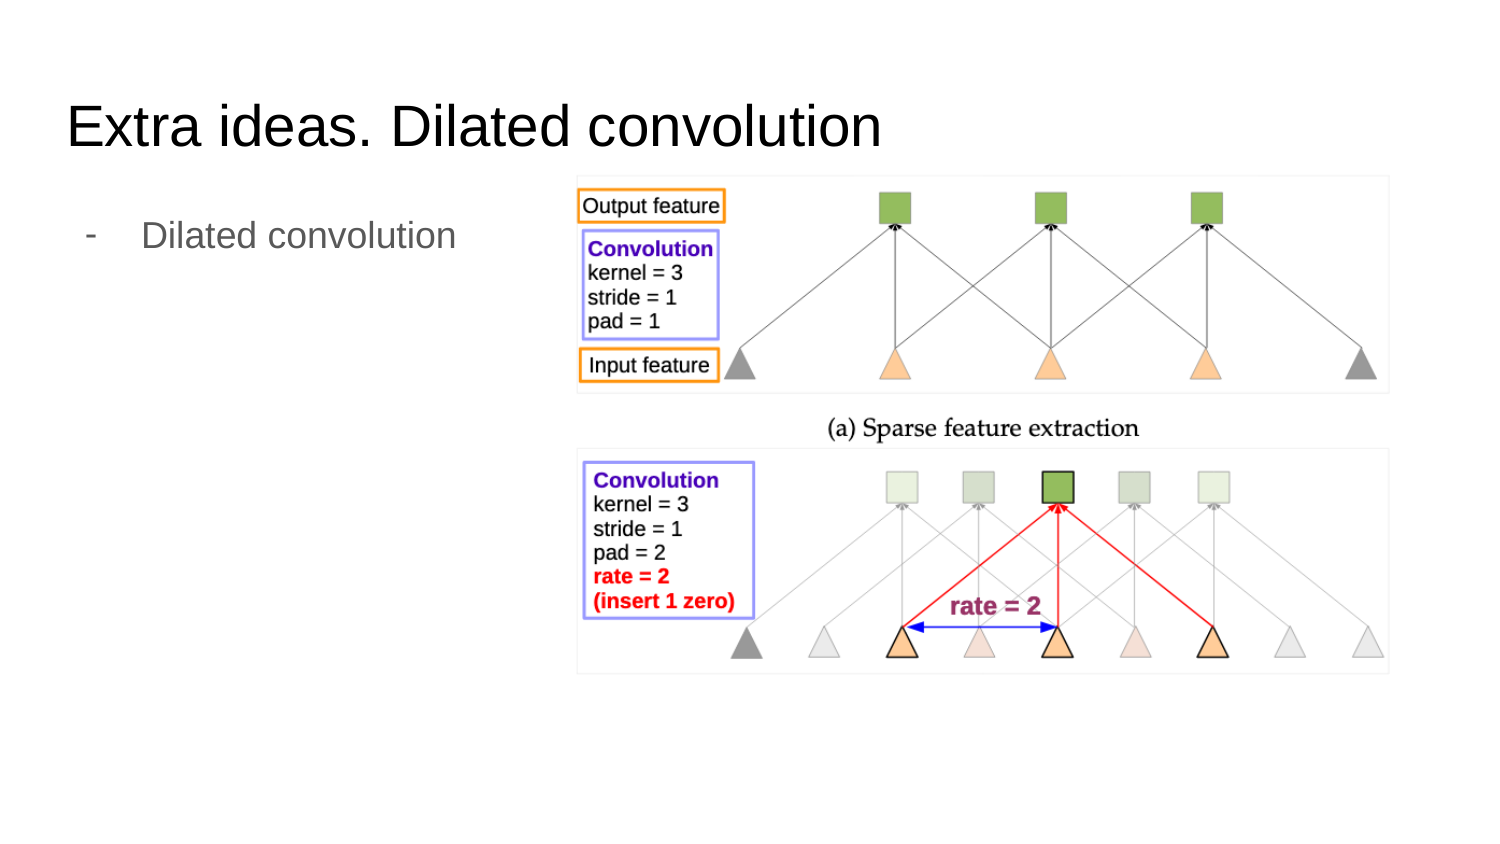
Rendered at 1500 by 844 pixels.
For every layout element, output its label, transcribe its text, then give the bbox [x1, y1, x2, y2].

list Dilated convolution [51, 189, 1449, 750]
title Extra ideas. Dilated convolution [51, 72, 1449, 167]
picture [567, 169, 1450, 675]
